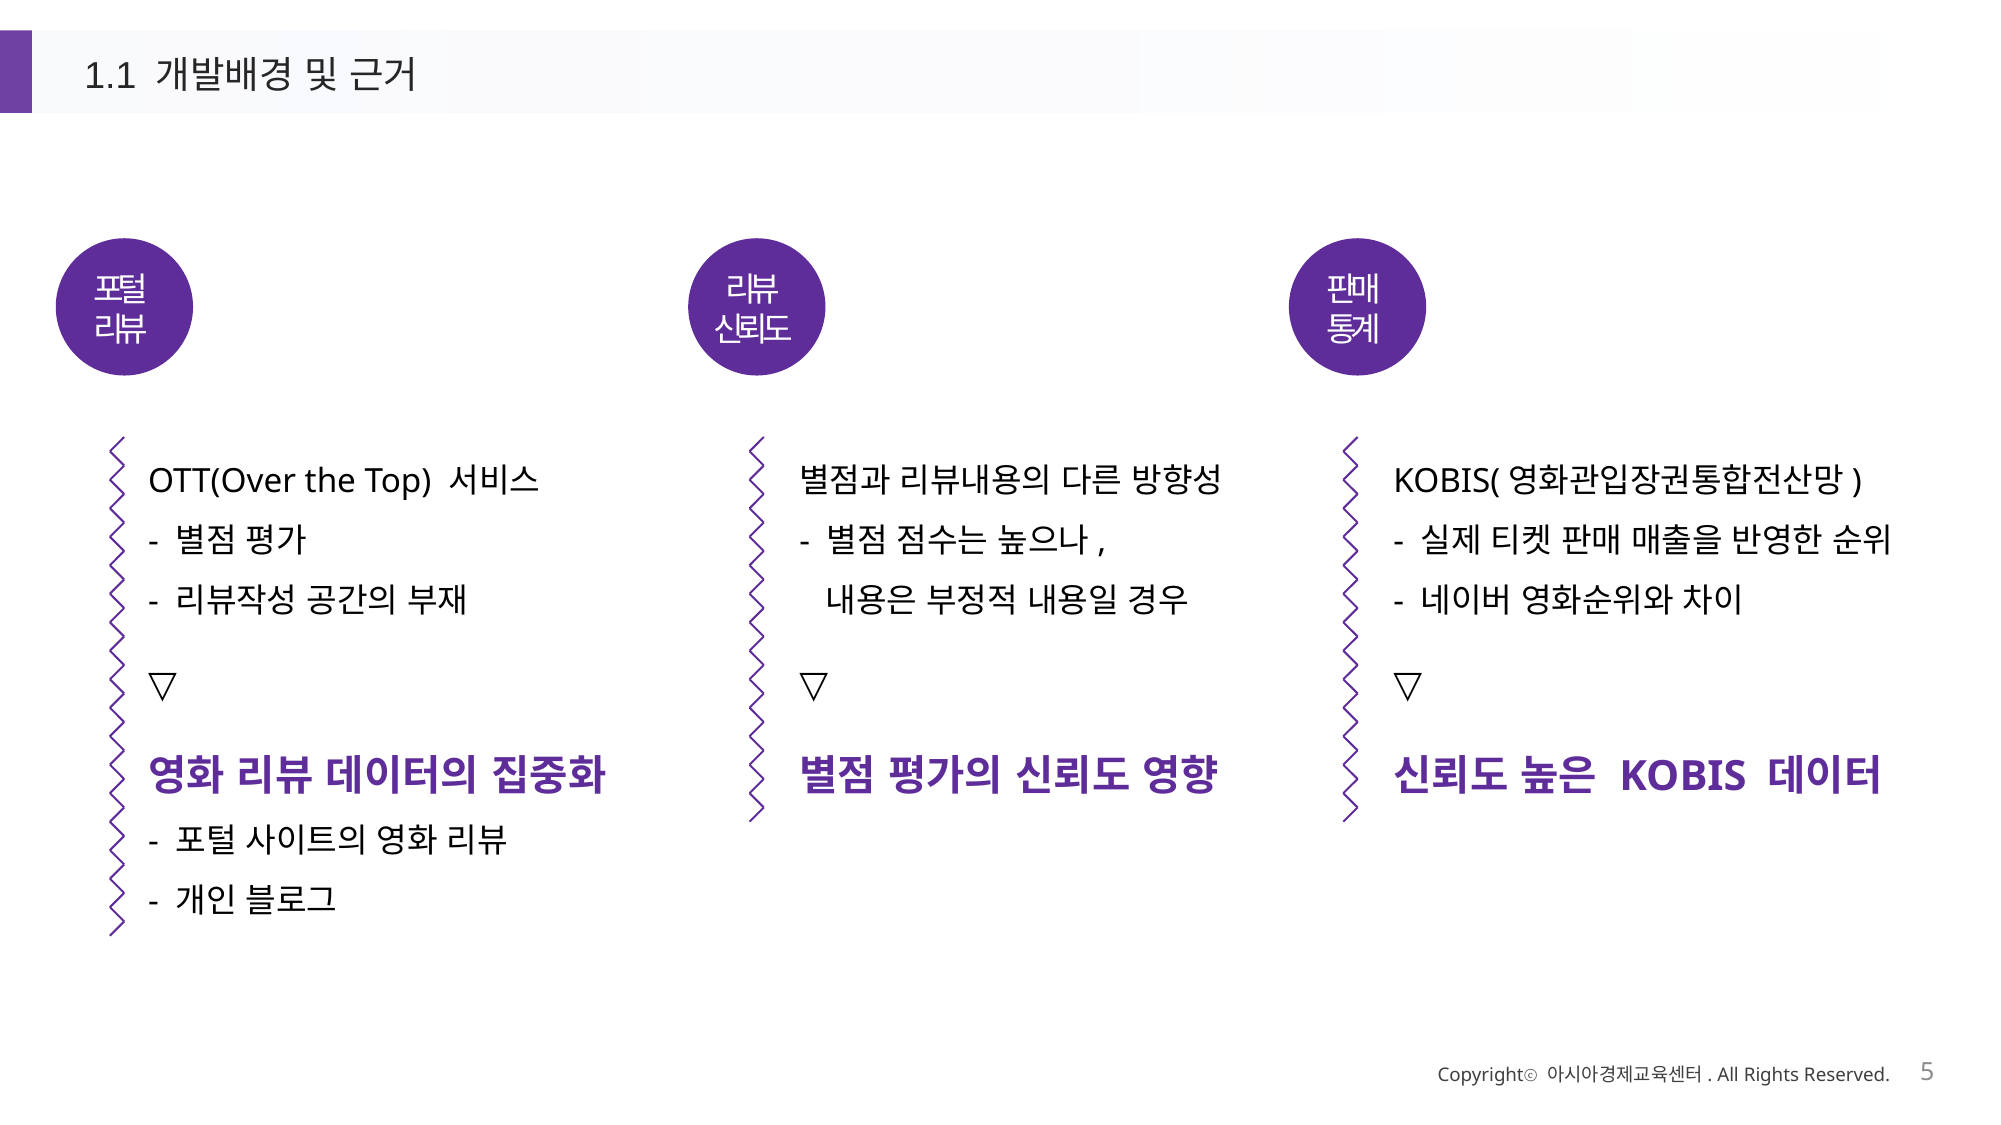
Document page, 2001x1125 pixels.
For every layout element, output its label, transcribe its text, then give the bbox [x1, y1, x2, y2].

text_box Copyrightⓒ 아시아경제교육센터. All Rights Reserved. [1422, 1055, 1905, 1093]
text_box 1.1 개발배경 및 근거 [69, 48, 524, 108]
text_box [705, 237, 827, 355]
text_box 판매 통계 [1311, 260, 1397, 356]
text_box [54, 237, 195, 377]
text_box [1287, 237, 1428, 377]
text_box 리뷰 신뢰도 [698, 260, 808, 356]
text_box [564, 622, 949, 637]
text_box OTT(Over the Top) 서비스 - 별점 평가 - 리뷰작성 공간의 부재 ▽ 영화 리뷰 데이터의 집중화 - 포털 사이트의 영화 리뷰 - 개인 블로그 [133, 412, 634, 986]
text_box 포털 리뷰 [78, 260, 164, 356]
text_box 별점과 리뷰내용의 다른 방향성 - 별점 점수는 높으나, 내용은 부정적 내용일 경우 ▽ 별점 평가의 신뢰도 영향 [784, 412, 1264, 867]
text_box [687, 269, 698, 345]
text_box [0, 679, 367, 694]
text_box KOBIS(영화관입장권통합전산망) - 실제 티켓 판매 매출을 반영한 순위 - 네이버 영화순위와 차이 ▽ 신뢰도 높은 KOBIS 데이터 [1378, 412, 1915, 867]
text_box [1157, 622, 1543, 637]
text_box [707, 356, 807, 377]
